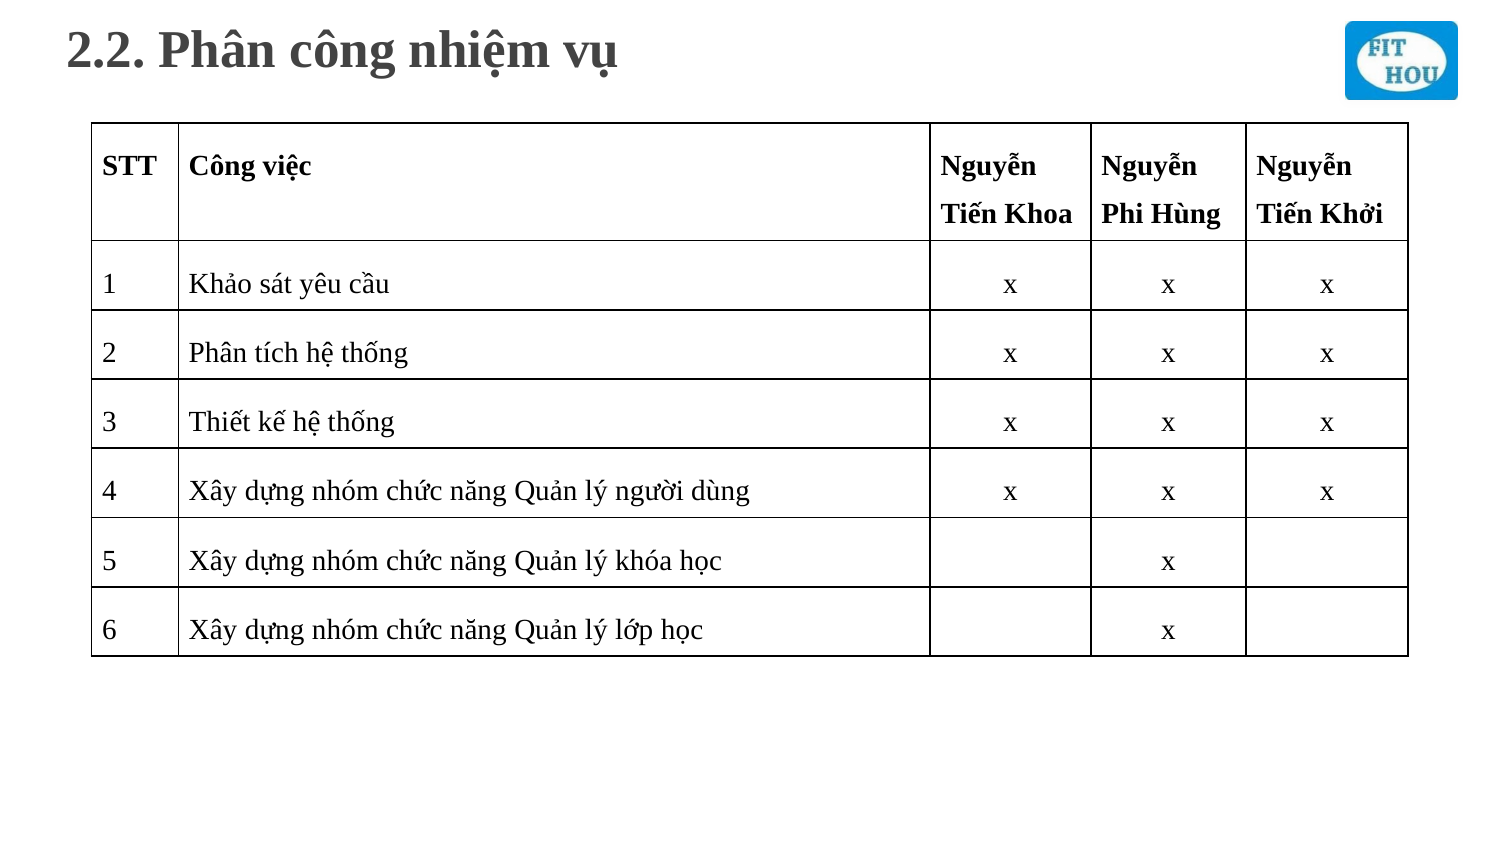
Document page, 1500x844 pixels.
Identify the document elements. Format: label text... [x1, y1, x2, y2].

table_cell x [1247, 449, 1407, 517]
table_cell 6 [92, 588, 178, 655]
table_cell Xây dựng nhóm chức năng Quản lý khóa học [179, 518, 929, 586]
table_cell x [1092, 380, 1245, 447]
table_cell Thiết kế hệ thống [179, 380, 929, 447]
table_header Nguyễn Tiến Khoa [931, 124, 1090, 240]
table_cell x [1092, 588, 1245, 655]
table_cell x [1247, 380, 1407, 447]
table_cell Phân tích hệ thống [179, 311, 929, 378]
table_cell x [1092, 241, 1245, 309]
table_cell [1247, 518, 1407, 586]
table_header Công việc [179, 124, 929, 240]
table_cell Khảo sát yêu cầu [179, 241, 929, 309]
table_cell x [931, 311, 1090, 378]
table_header Nguyễn Phi Hùng [1092, 124, 1245, 240]
picture [1344, 21, 1350, 28]
table_cell 5 [92, 518, 178, 586]
table_cell x [931, 241, 1090, 309]
table_header Nguyễn Tiến Khởi [1247, 124, 1407, 240]
table_cell 2 [92, 311, 178, 378]
table_cell x [1247, 241, 1407, 309]
table_cell [931, 588, 1090, 655]
table_cell 3 [92, 380, 178, 447]
table_cell x [1092, 518, 1245, 586]
table_cell Xây dựng nhóm chức năng Quản lý lớp học [179, 588, 929, 655]
table_cell x [931, 449, 1090, 517]
table_cell x [1092, 311, 1245, 378]
title 2.2. Phân công nhiệm vụ [51, 0, 1449, 94]
picture [1352, 31, 1447, 94]
picture [1449, 21, 1459, 27]
table_header STT [92, 124, 178, 240]
table_cell Xây dựng nhóm chức năng Quản lý người dùng [179, 449, 929, 517]
table_cell 1 [92, 241, 178, 309]
table_cell [931, 518, 1090, 586]
table_cell x [931, 380, 1090, 447]
table_cell x [1247, 311, 1407, 378]
table_cell x [1092, 449, 1245, 517]
table_cell [1247, 588, 1407, 655]
table_cell 4 [92, 449, 178, 517]
